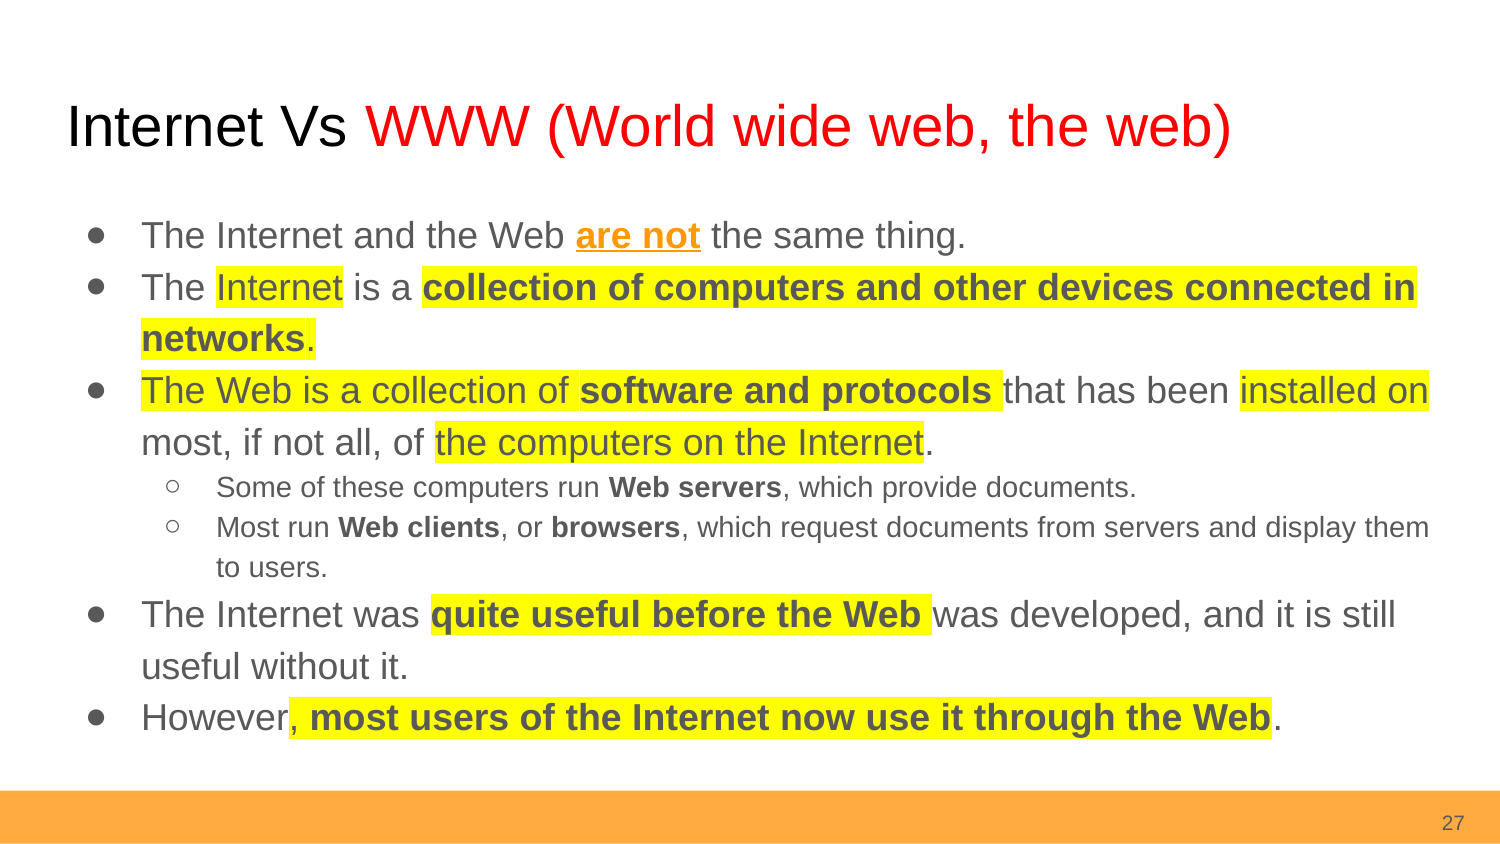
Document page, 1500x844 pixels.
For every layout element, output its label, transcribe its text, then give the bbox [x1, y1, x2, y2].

list The Internet and the Web are not the same thing. The Internet is a collection of computers and other devices connected in networks. The Web is a collection of software and protocols that has been installed on most, if not all, of the computers on the Internet. Some of these computers run Web servers, which provide documents. Most run Web clients, or browsers, which request documents from servers and display them to users. The Internet was quite useful before the Web was developed, and it is still useful without it. However, most users of the Internet now use it through the Web. [51, 189, 1449, 750]
slide_number 27 [1389, 789, 1480, 844]
title Internet Vs WWW (World wide web, the web) [51, 72, 1449, 167]
